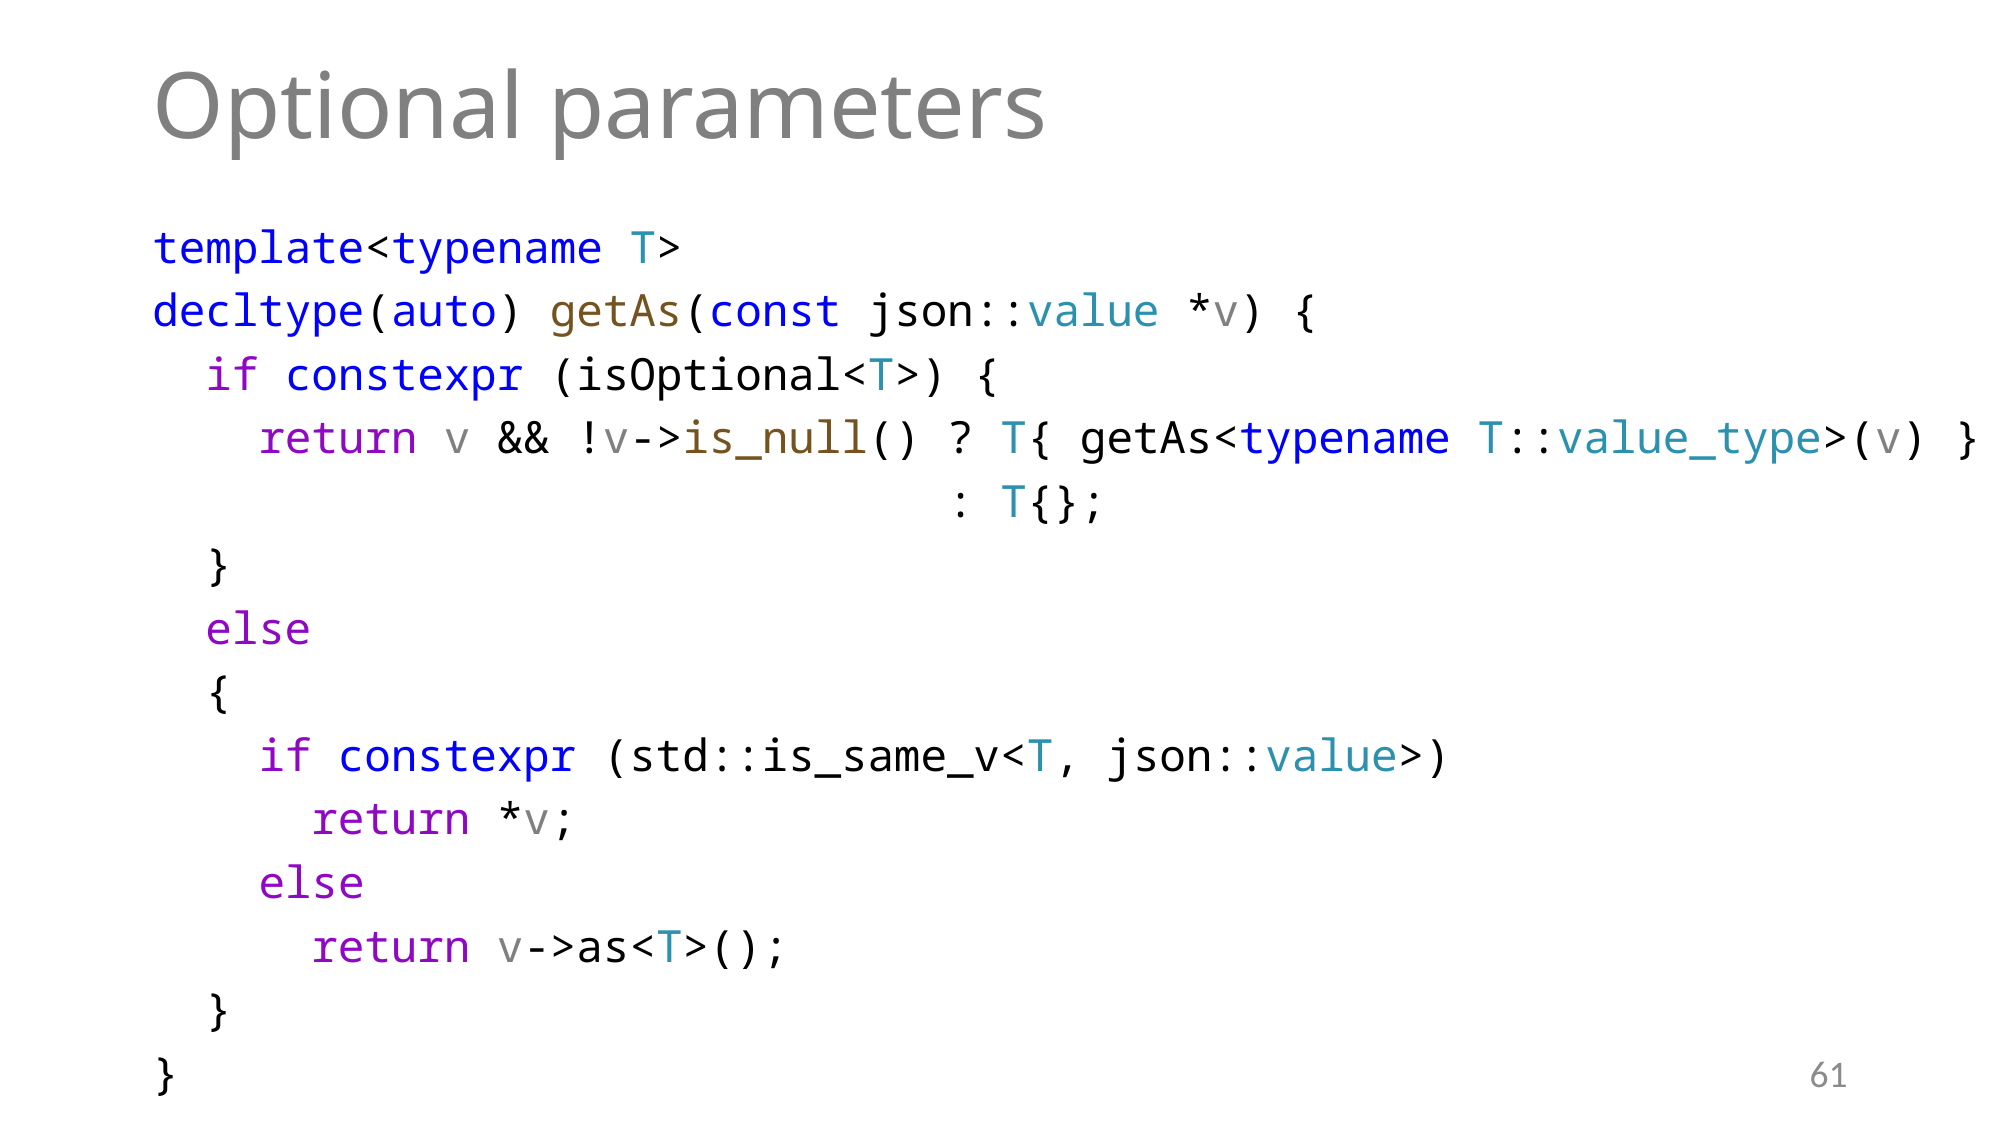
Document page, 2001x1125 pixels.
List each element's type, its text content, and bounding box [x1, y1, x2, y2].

slide_number 61 [1412, 1042, 1863, 1103]
title Optional parameters [137, 0, 1863, 217]
list template<typename T> decltype(auto) getAs(const json::value *v) { if constexpr (isOptional<T>) { return v && !v->is_null() ? T{ getAs<typename T::value_type>(v) } : T{}; } else { if constexpr (std::is_same_v<T, json::value>) return *v; else return v->as<T>(); } } [137, 217, 2000, 1125]
